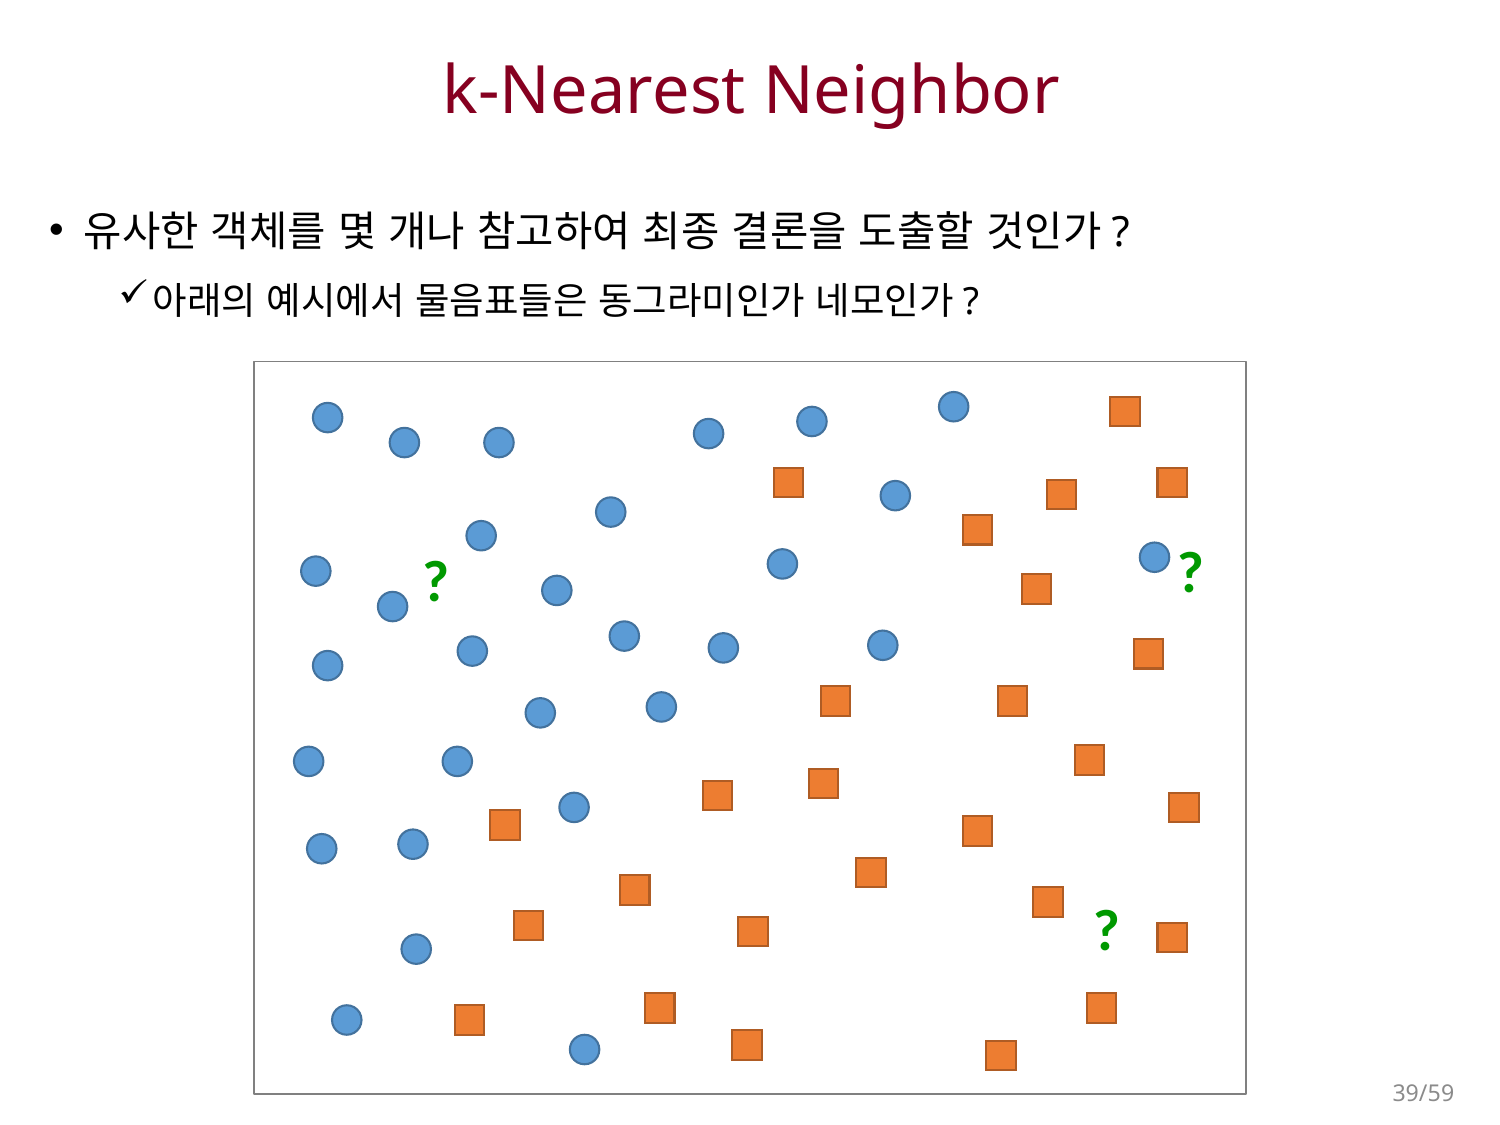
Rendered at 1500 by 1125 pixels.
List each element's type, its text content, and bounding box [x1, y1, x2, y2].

text_box [1109, 396, 1141, 427]
text_box [465, 519, 497, 549]
text_box [1156, 467, 1188, 498]
text_box [1168, 792, 1200, 823]
text_box [311, 649, 344, 682]
text_box [1133, 638, 1164, 670]
text_box [441, 745, 474, 778]
text_box [997, 685, 1028, 717]
text_box [400, 933, 433, 965]
text_box [692, 417, 725, 450]
text_box [985, 1040, 1017, 1071]
text_box [731, 1029, 763, 1061]
text_box [645, 691, 678, 723]
text_box [608, 620, 641, 652]
text_box [1046, 479, 1077, 510]
text_box [1161, 922, 1188, 953]
text_box [397, 828, 429, 860]
text_box [855, 857, 887, 888]
text_box [541, 574, 573, 607]
text_box [644, 992, 676, 1024]
text_box [489, 809, 521, 841]
text_box [524, 697, 557, 729]
text_box [879, 479, 912, 512]
text_box [820, 685, 851, 717]
text_box [1086, 992, 1117, 1024]
text_box [707, 632, 740, 664]
text_box [937, 390, 970, 423]
text_box [796, 405, 828, 438]
text_box ? [1162, 526, 1245, 612]
text_box [737, 916, 769, 947]
text_box [305, 832, 338, 865]
text_box [330, 1004, 363, 1036]
text_box [388, 426, 421, 459]
text_box [376, 590, 407, 623]
text_box [1074, 744, 1105, 776]
text_box [1021, 573, 1052, 605]
text_box [292, 745, 325, 778]
text_box ? [407, 535, 490, 621]
list 유사한 객체를 몇 개나 참고하여 최종 결론을 도출할 것인가? 아래의 예시에서 물음표들은 동그라미인가 네모인가? [34, 181, 1470, 1059]
text_box [766, 548, 799, 580]
text_box [454, 1004, 485, 1036]
slide_number 39/59 [1131, 1071, 1470, 1116]
text_box ? [1078, 884, 1161, 970]
text_box [1032, 886, 1064, 918]
text_box [773, 467, 804, 498]
text_box [300, 555, 332, 587]
text_box [558, 791, 590, 824]
text_box [702, 780, 733, 811]
text_box [513, 910, 544, 941]
text_box [962, 514, 993, 546]
text_box [568, 1033, 601, 1066]
title k-Nearest Neighbor [34, 37, 1470, 147]
text_box [619, 874, 651, 906]
text_box [311, 401, 344, 434]
text_box [867, 629, 899, 662]
text_box [808, 768, 839, 799]
text_box [253, 361, 1247, 1094]
text_box [594, 496, 627, 528]
text_box [456, 635, 489, 667]
text_box [483, 426, 515, 459]
text_box [962, 815, 993, 847]
text_box [1138, 541, 1162, 574]
